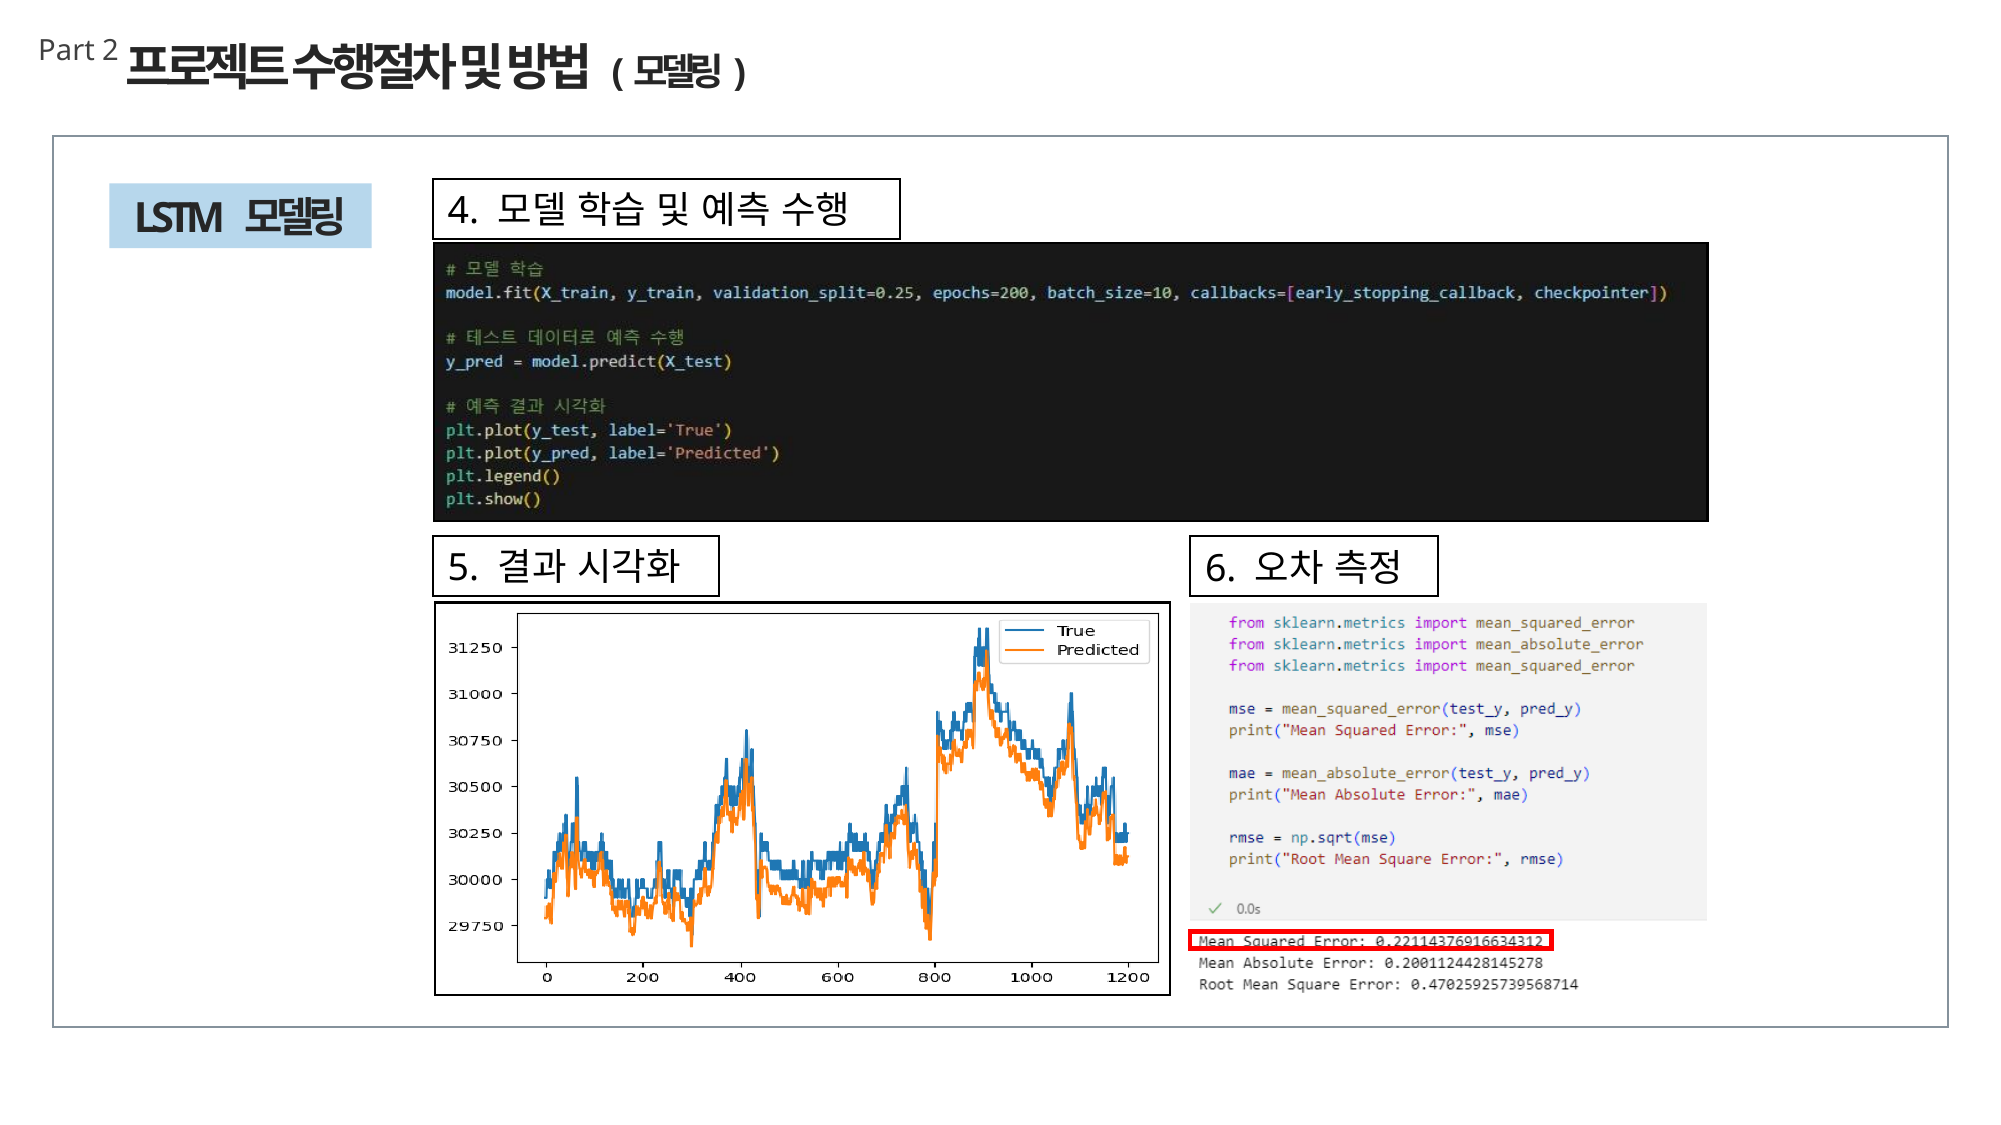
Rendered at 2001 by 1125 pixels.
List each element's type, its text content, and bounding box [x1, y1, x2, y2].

text_box LSTM 모델링 [109, 183, 372, 249]
text_box 6. 오차 측정 [1189, 535, 1439, 597]
picture [1190, 603, 1707, 994]
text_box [432, 179, 1707, 520]
text_box 프로젝트 수행절차 및 방법 (모델링) [110, 28, 761, 104]
text_box Part 2 [23, 23, 134, 74]
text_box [432, 535, 1170, 994]
text_box [52, 135, 1949, 1028]
